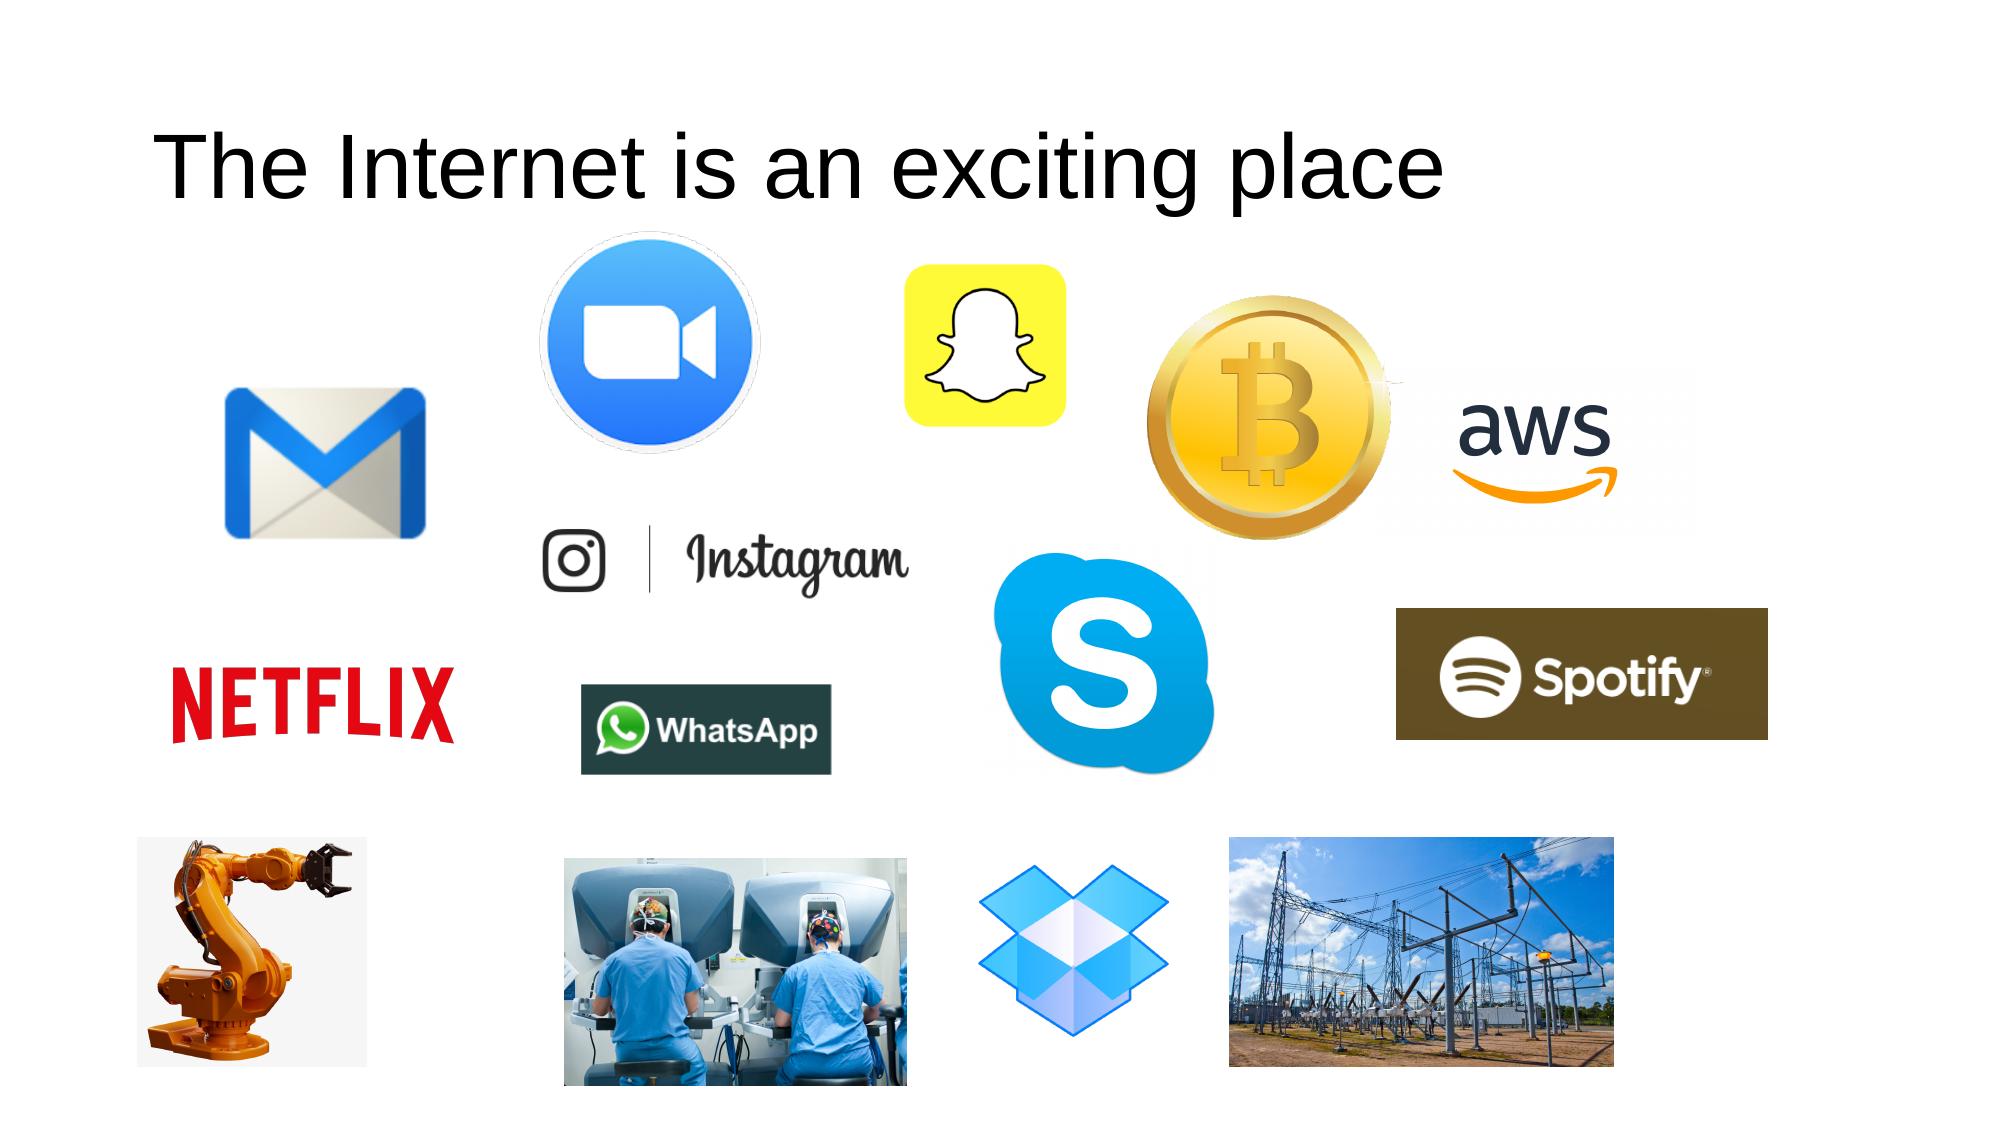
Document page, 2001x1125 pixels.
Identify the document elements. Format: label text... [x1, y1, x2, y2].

picture [564, 858, 907, 1086]
title The Internet is an exciting place [137, 59, 1863, 278]
picture [141, 603, 486, 798]
picture [175, 346, 459, 568]
picture [1229, 837, 1614, 1067]
picture [137, 837, 367, 1067]
picture [501, 508, 958, 630]
picture [957, 833, 1191, 1067]
picture [577, 676, 840, 781]
picture [898, 258, 1072, 435]
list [1146, 295, 1406, 540]
picture [984, 543, 1223, 783]
picture [533, 225, 767, 460]
picture [1396, 608, 1768, 740]
picture [1406, 368, 1698, 540]
